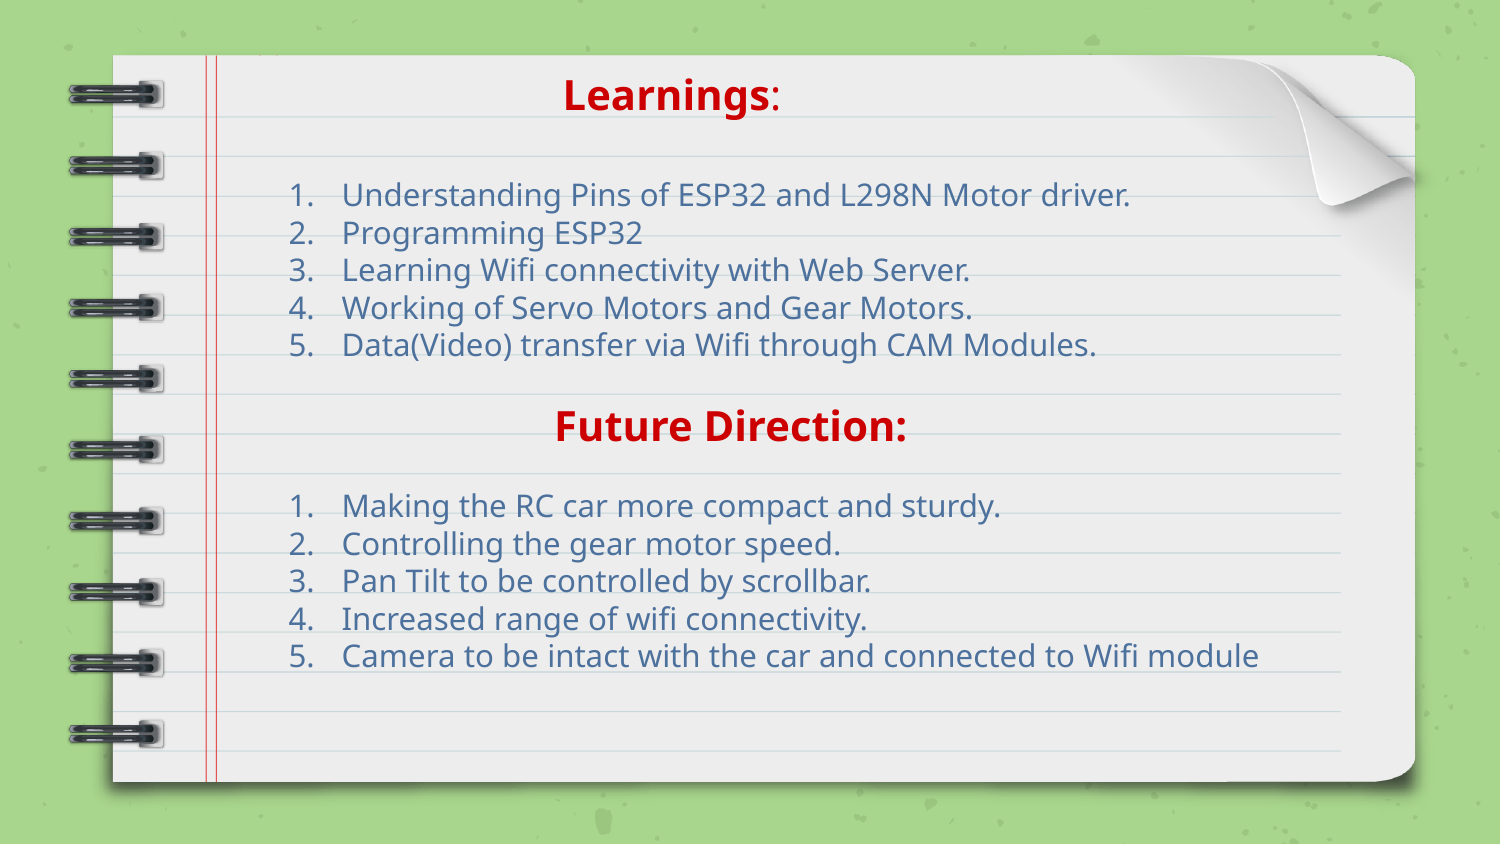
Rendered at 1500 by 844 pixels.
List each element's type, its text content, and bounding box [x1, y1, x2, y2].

text_box Future Direction: [539, 384, 1023, 459]
text_box Making the RC car more compact and sturdy. Controlling the gear motor speed. Pan Tilt to be controlled by scrollbar. Increased range of wifi connectivity. Camera to be intact with the car and connected to Wifi module [251, 471, 1362, 753]
text_box Understanding Pins of ESP32 and L298N Motor driver. Programming ESP32 Learning Wifi connectivity with Web Server. Working of Servo Motors and Gear Motors. Data(Video) transfer via Wifi through CAM Modules. [251, 160, 1333, 417]
list Learnings: [547, 45, 1500, 161]
picture [63, 22, 1437, 822]
